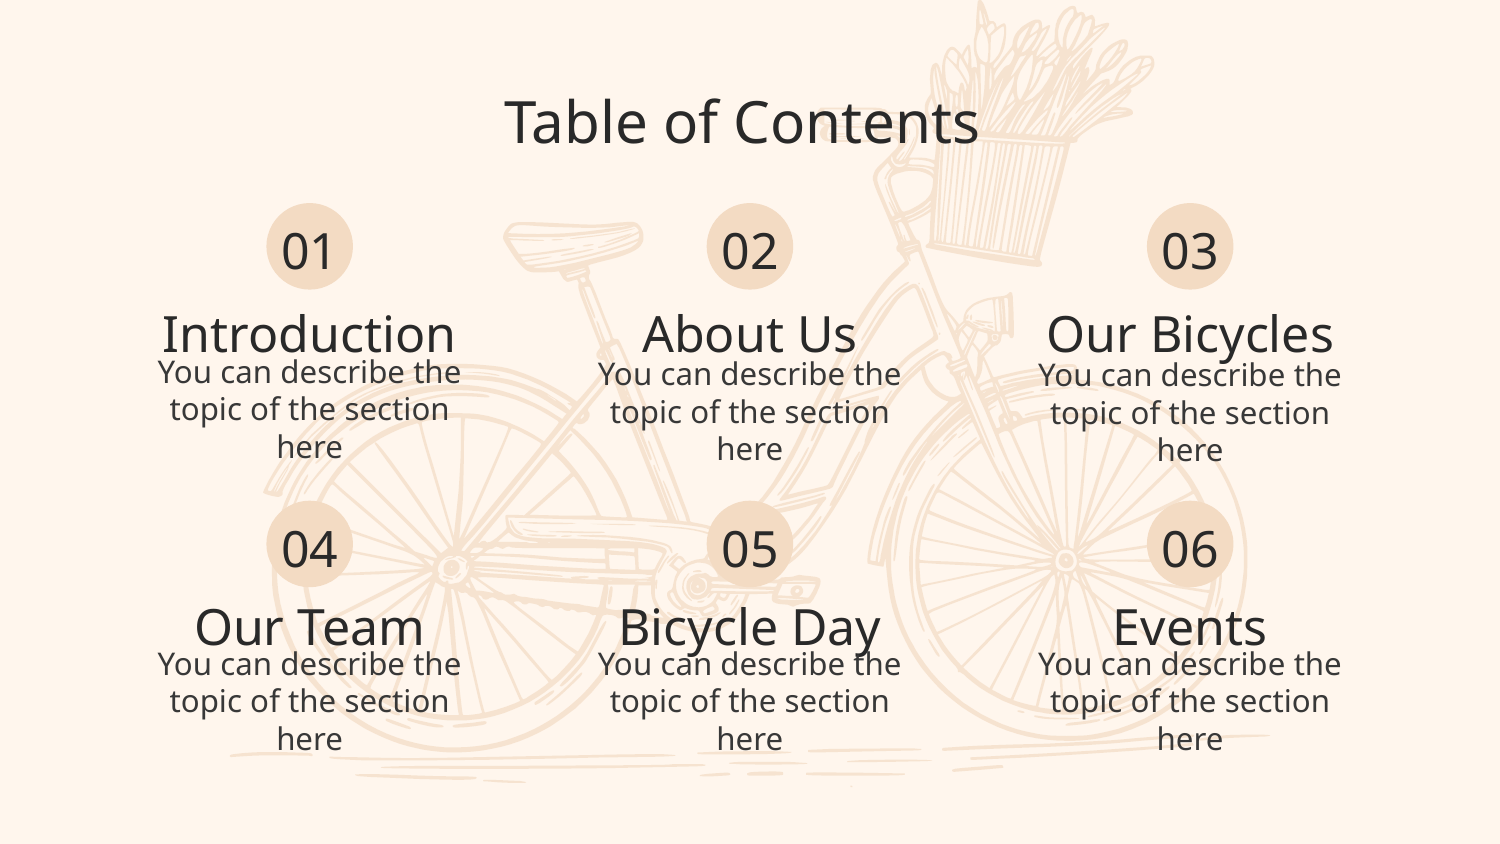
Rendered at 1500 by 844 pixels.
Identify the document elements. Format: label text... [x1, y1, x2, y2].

title Events [998, 589, 1382, 660]
title 01 [205, 213, 415, 285]
text_box [1162, 203, 1218, 213]
title 05 [645, 511, 855, 583]
text_box [1171, 583, 1209, 588]
text_box [1162, 500, 1219, 511]
text_box [290, 285, 329, 290]
text_box [1170, 285, 1210, 290]
title 03 [1085, 213, 1295, 285]
subtitle You can describe the topic of the section here [118, 368, 502, 448]
title Table of Contents [118, 72, 1382, 167]
text_box [281, 500, 338, 511]
title Our Team [118, 589, 502, 660]
text_box [731, 583, 769, 588]
text_box [722, 203, 778, 213]
title Bicycle Day [558, 589, 942, 660]
text_box [291, 583, 329, 588]
text_box [282, 203, 338, 213]
title 02 [645, 213, 855, 285]
title About Us [558, 297, 942, 369]
title 04 [205, 511, 415, 583]
subtitle You can describe the topic of the section here [558, 660, 942, 741]
subtitle You can describe the topic of the section here [998, 660, 1382, 741]
title Our Bicycles [998, 297, 1382, 369]
title Introduction [118, 297, 502, 368]
text_box [730, 285, 770, 290]
title 06 [1085, 511, 1295, 583]
subtitle You can describe the topic of the section here [998, 371, 1382, 452]
text_box [722, 500, 778, 511]
subtitle You can describe the topic of the section here [118, 660, 502, 741]
subtitle You can describe the topic of the section here [558, 370, 942, 451]
